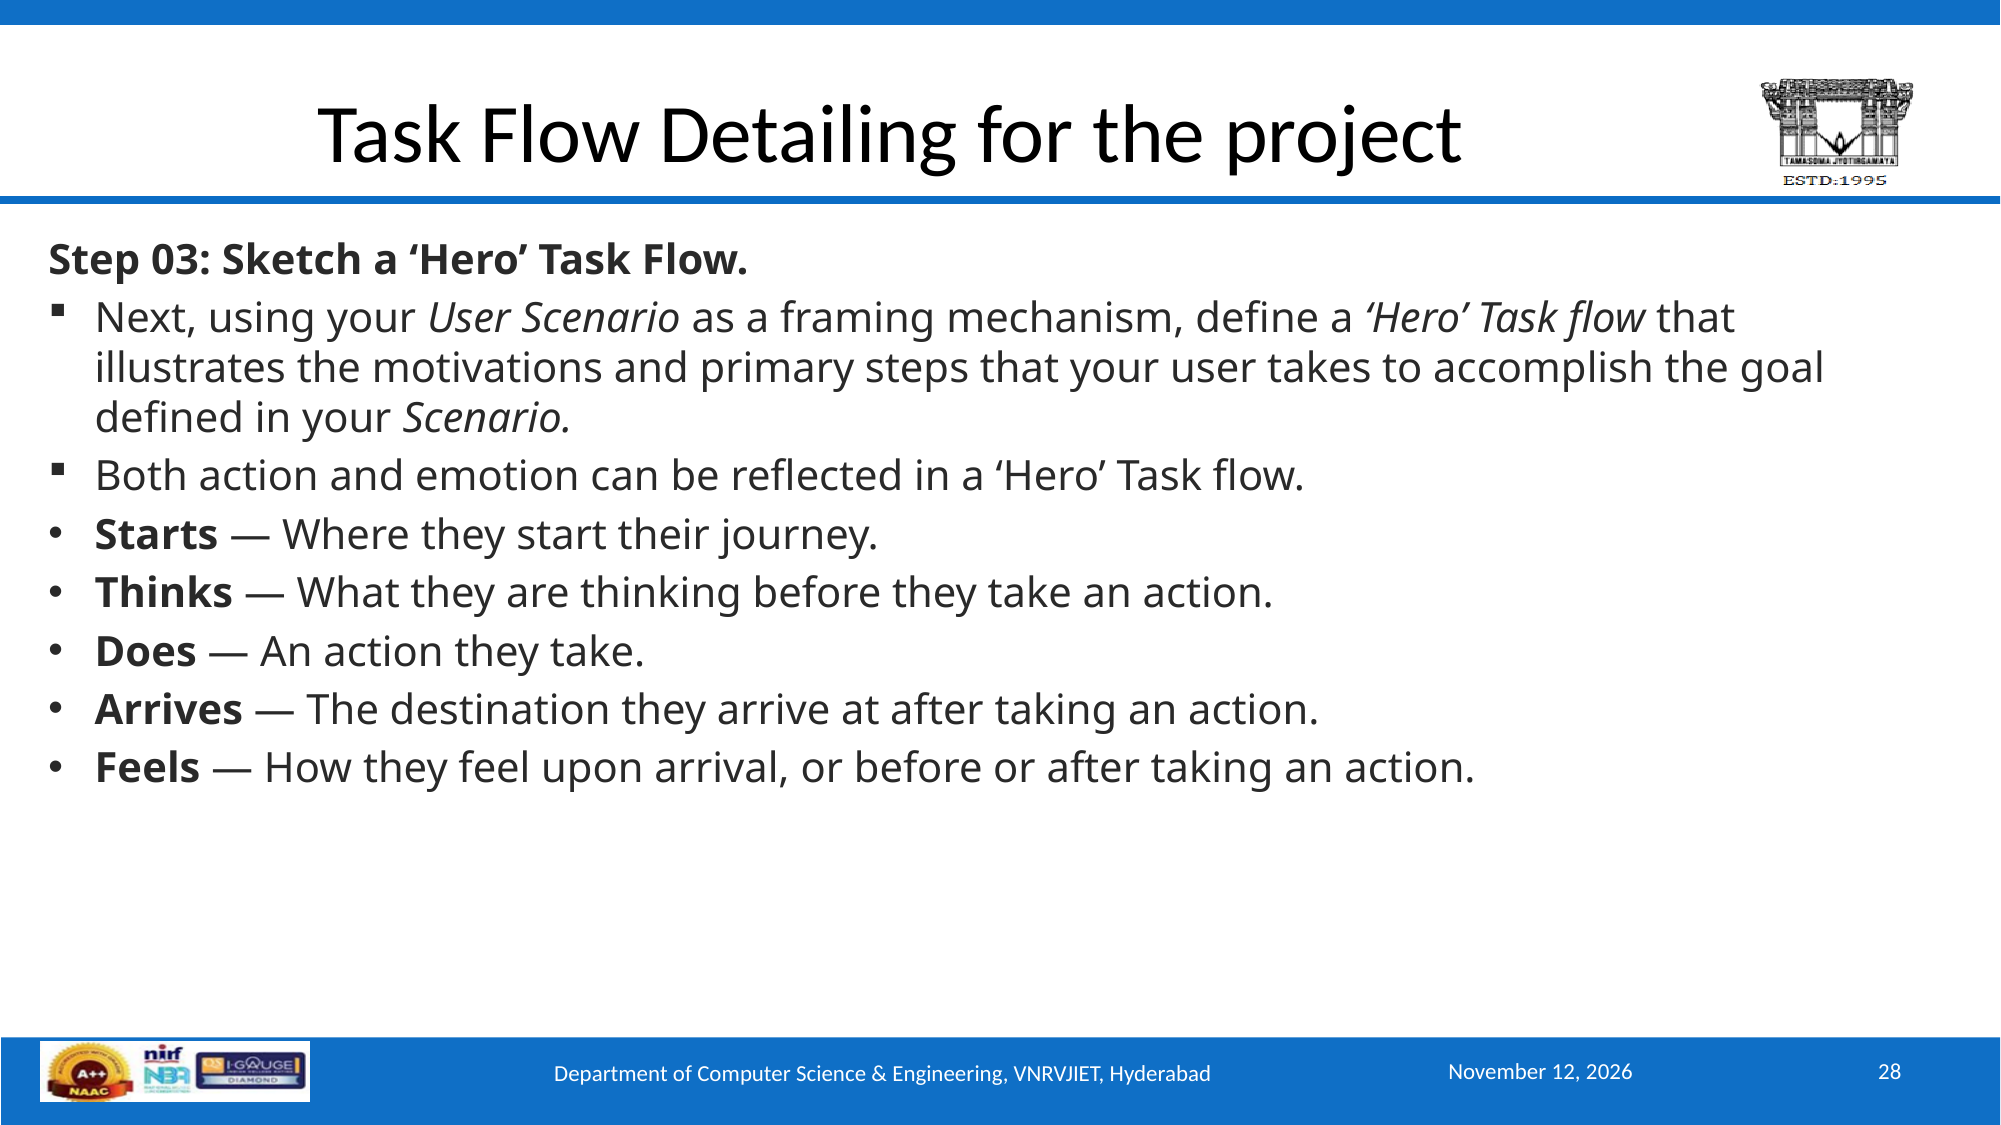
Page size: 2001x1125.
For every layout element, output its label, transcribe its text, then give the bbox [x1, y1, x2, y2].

picture [40, 1041, 310, 1102]
title Task Flow Detailing for the project [33, 57, 1750, 200]
slide_number 28 [1749, 1040, 1917, 1100]
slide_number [1433, 1040, 1734, 1100]
picture [1750, 70, 1934, 194]
footer Department of Computer Science & Engineering, VNRVJIET, Hyderabad [333, 1041, 1434, 1102]
list Step 03: Sketch a ‘Hero’ Task Flow. Next, using your User Scenario as a framing mechanism, define a ‘Hero’ Task flow that illustrates the motivations and primary steps that your user takes to accomplish the goal defined in your Scenario. Both action and emotion can be reflected in a ‘Hero’ Task flow. Starts — Where they start their journey. Thinks — What they are thinking before they take an action. Does — An action they take. Arrives — The destination they arrive at after taking an action. Feels — How they feel upon arrival, or before or after taking an action. [33, 224, 1917, 1013]
